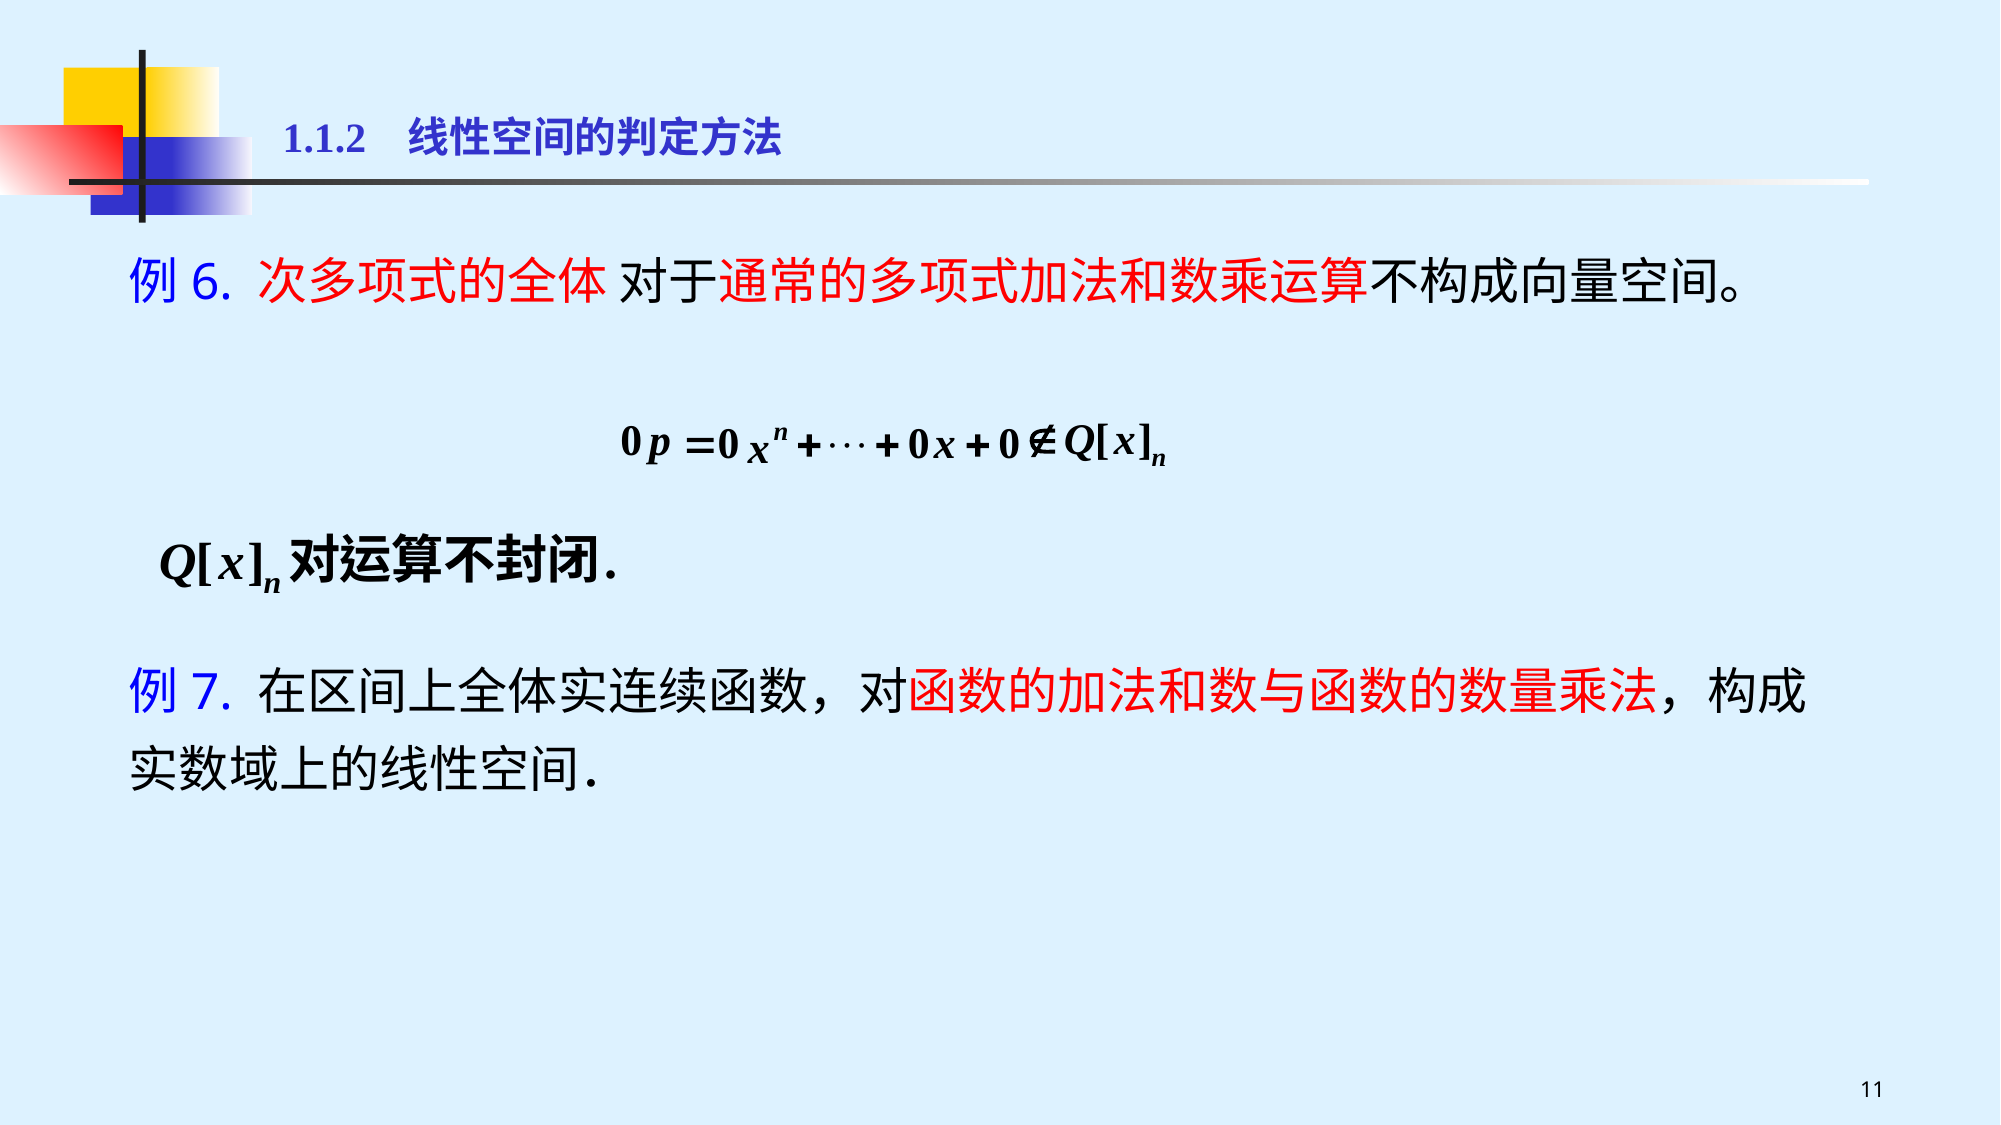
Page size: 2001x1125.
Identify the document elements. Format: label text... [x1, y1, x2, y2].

text_box 1.1.2 线性空间的判定方法 [267, 103, 941, 169]
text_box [157, 531, 619, 599]
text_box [618, 415, 1169, 471]
slide_number 11 [1483, 1037, 1901, 1113]
